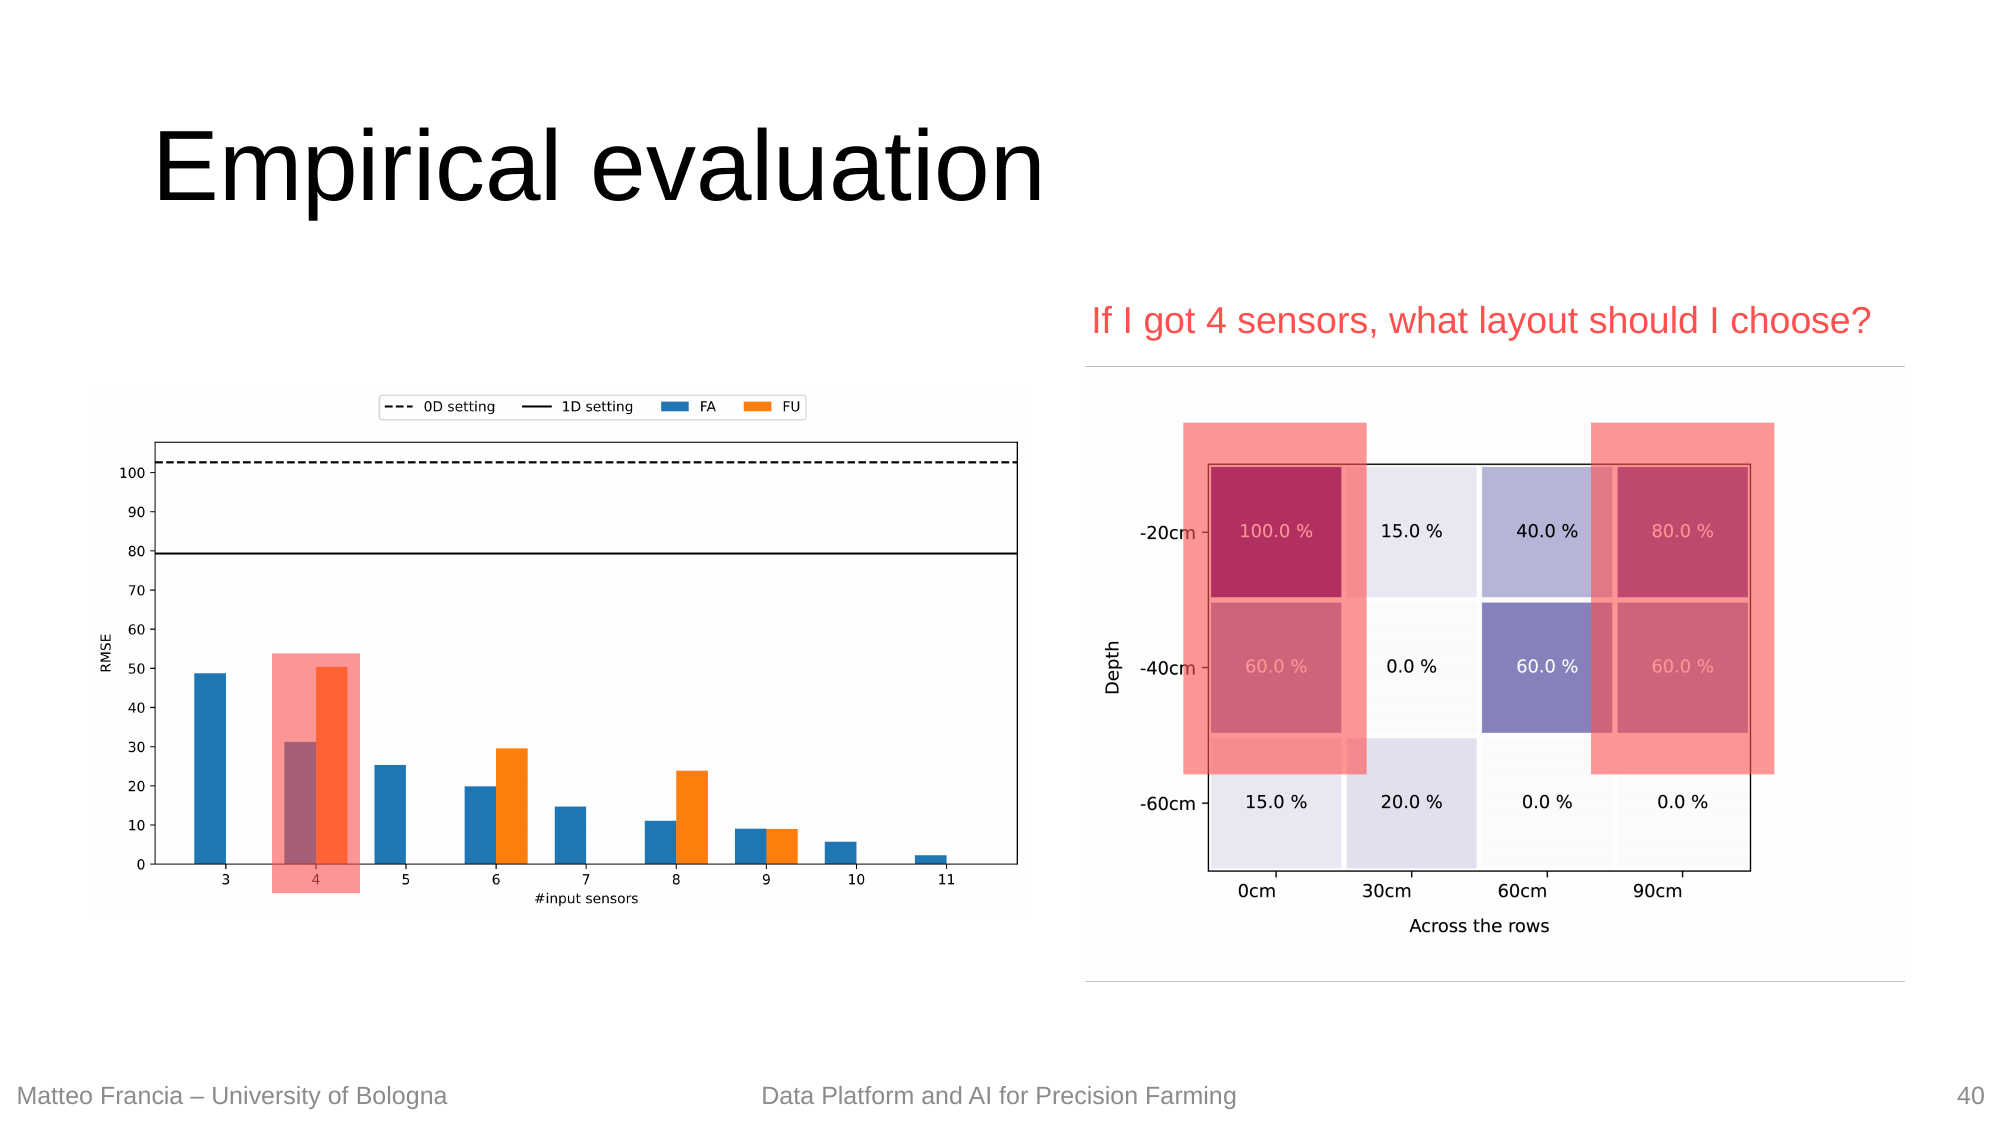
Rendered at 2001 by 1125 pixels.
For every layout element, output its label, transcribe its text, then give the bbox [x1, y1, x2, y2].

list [90, 385, 1027, 916]
footer Matteo Francia – University of Bologna [0, 1065, 466, 1125]
title Empirical evaluation [137, 59, 1863, 278]
slide_number 40 [1550, 1065, 2000, 1125]
picture [1085, 366, 1905, 982]
text_box If I got 4 sensors, what layout should I choose? [1076, 288, 1887, 349]
